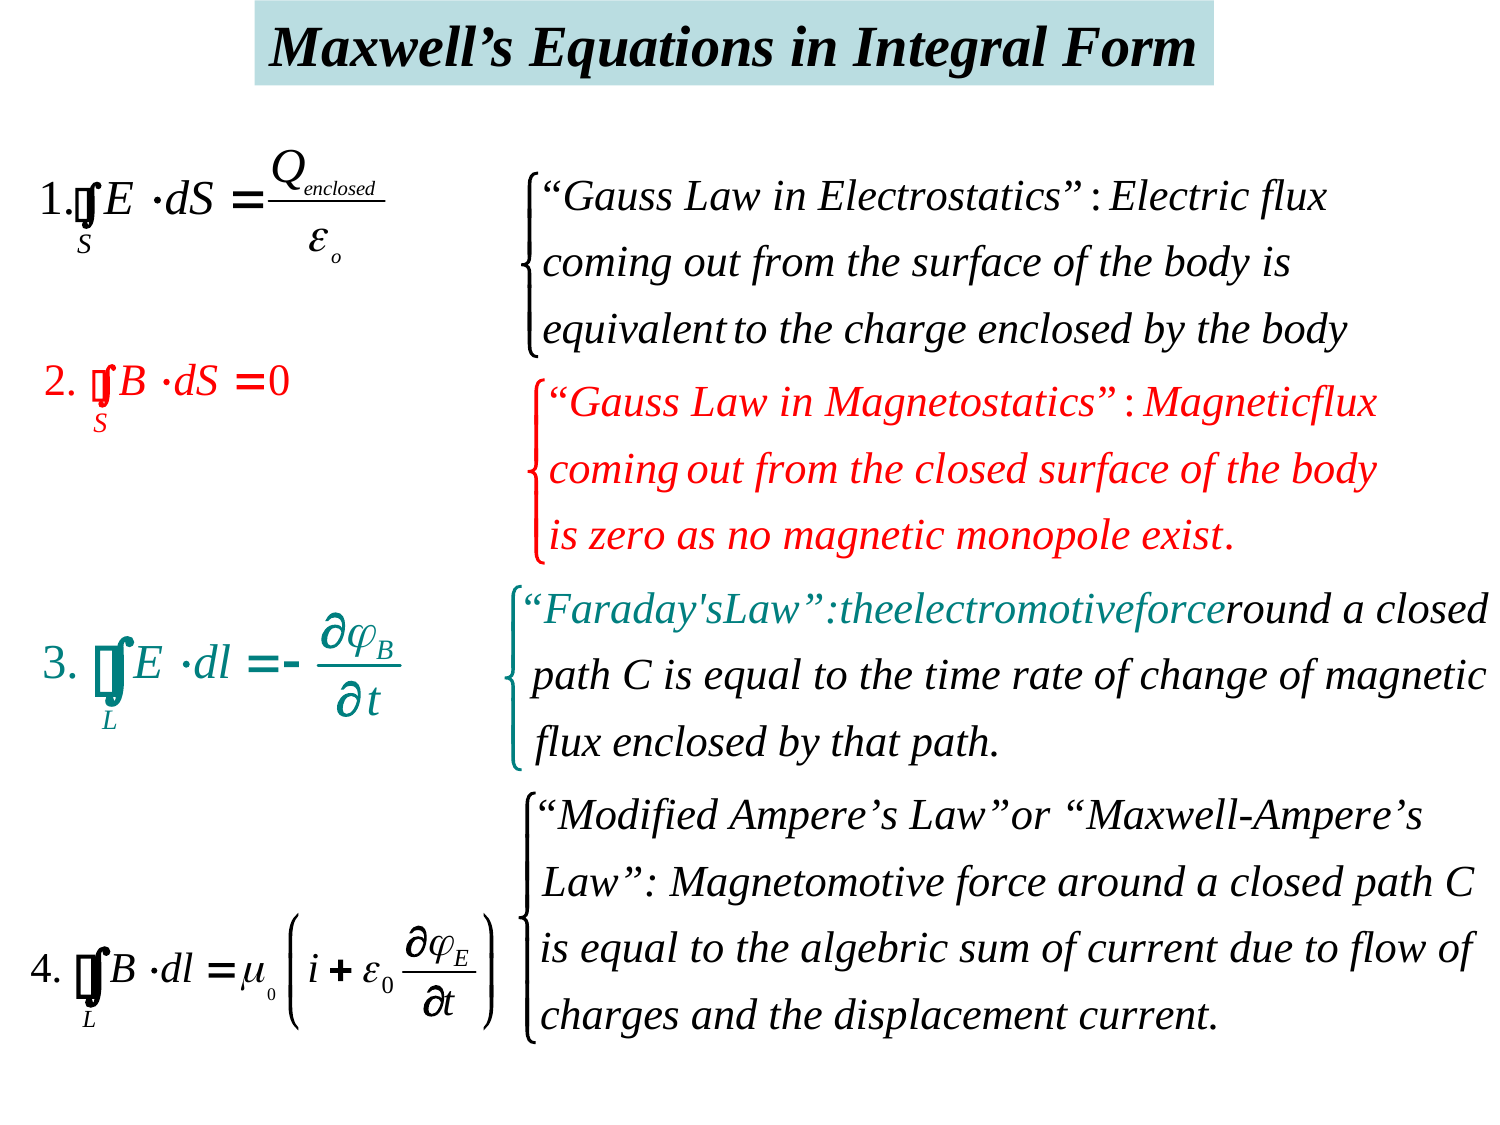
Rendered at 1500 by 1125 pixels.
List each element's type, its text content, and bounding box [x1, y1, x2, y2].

picture [24, 163, 1500, 1051]
picture [37, 601, 476, 738]
picture [37, 349, 363, 441]
text_box Maxwell’s Equations in Integral Form [254, 0, 1214, 86]
picture [37, 137, 463, 274]
